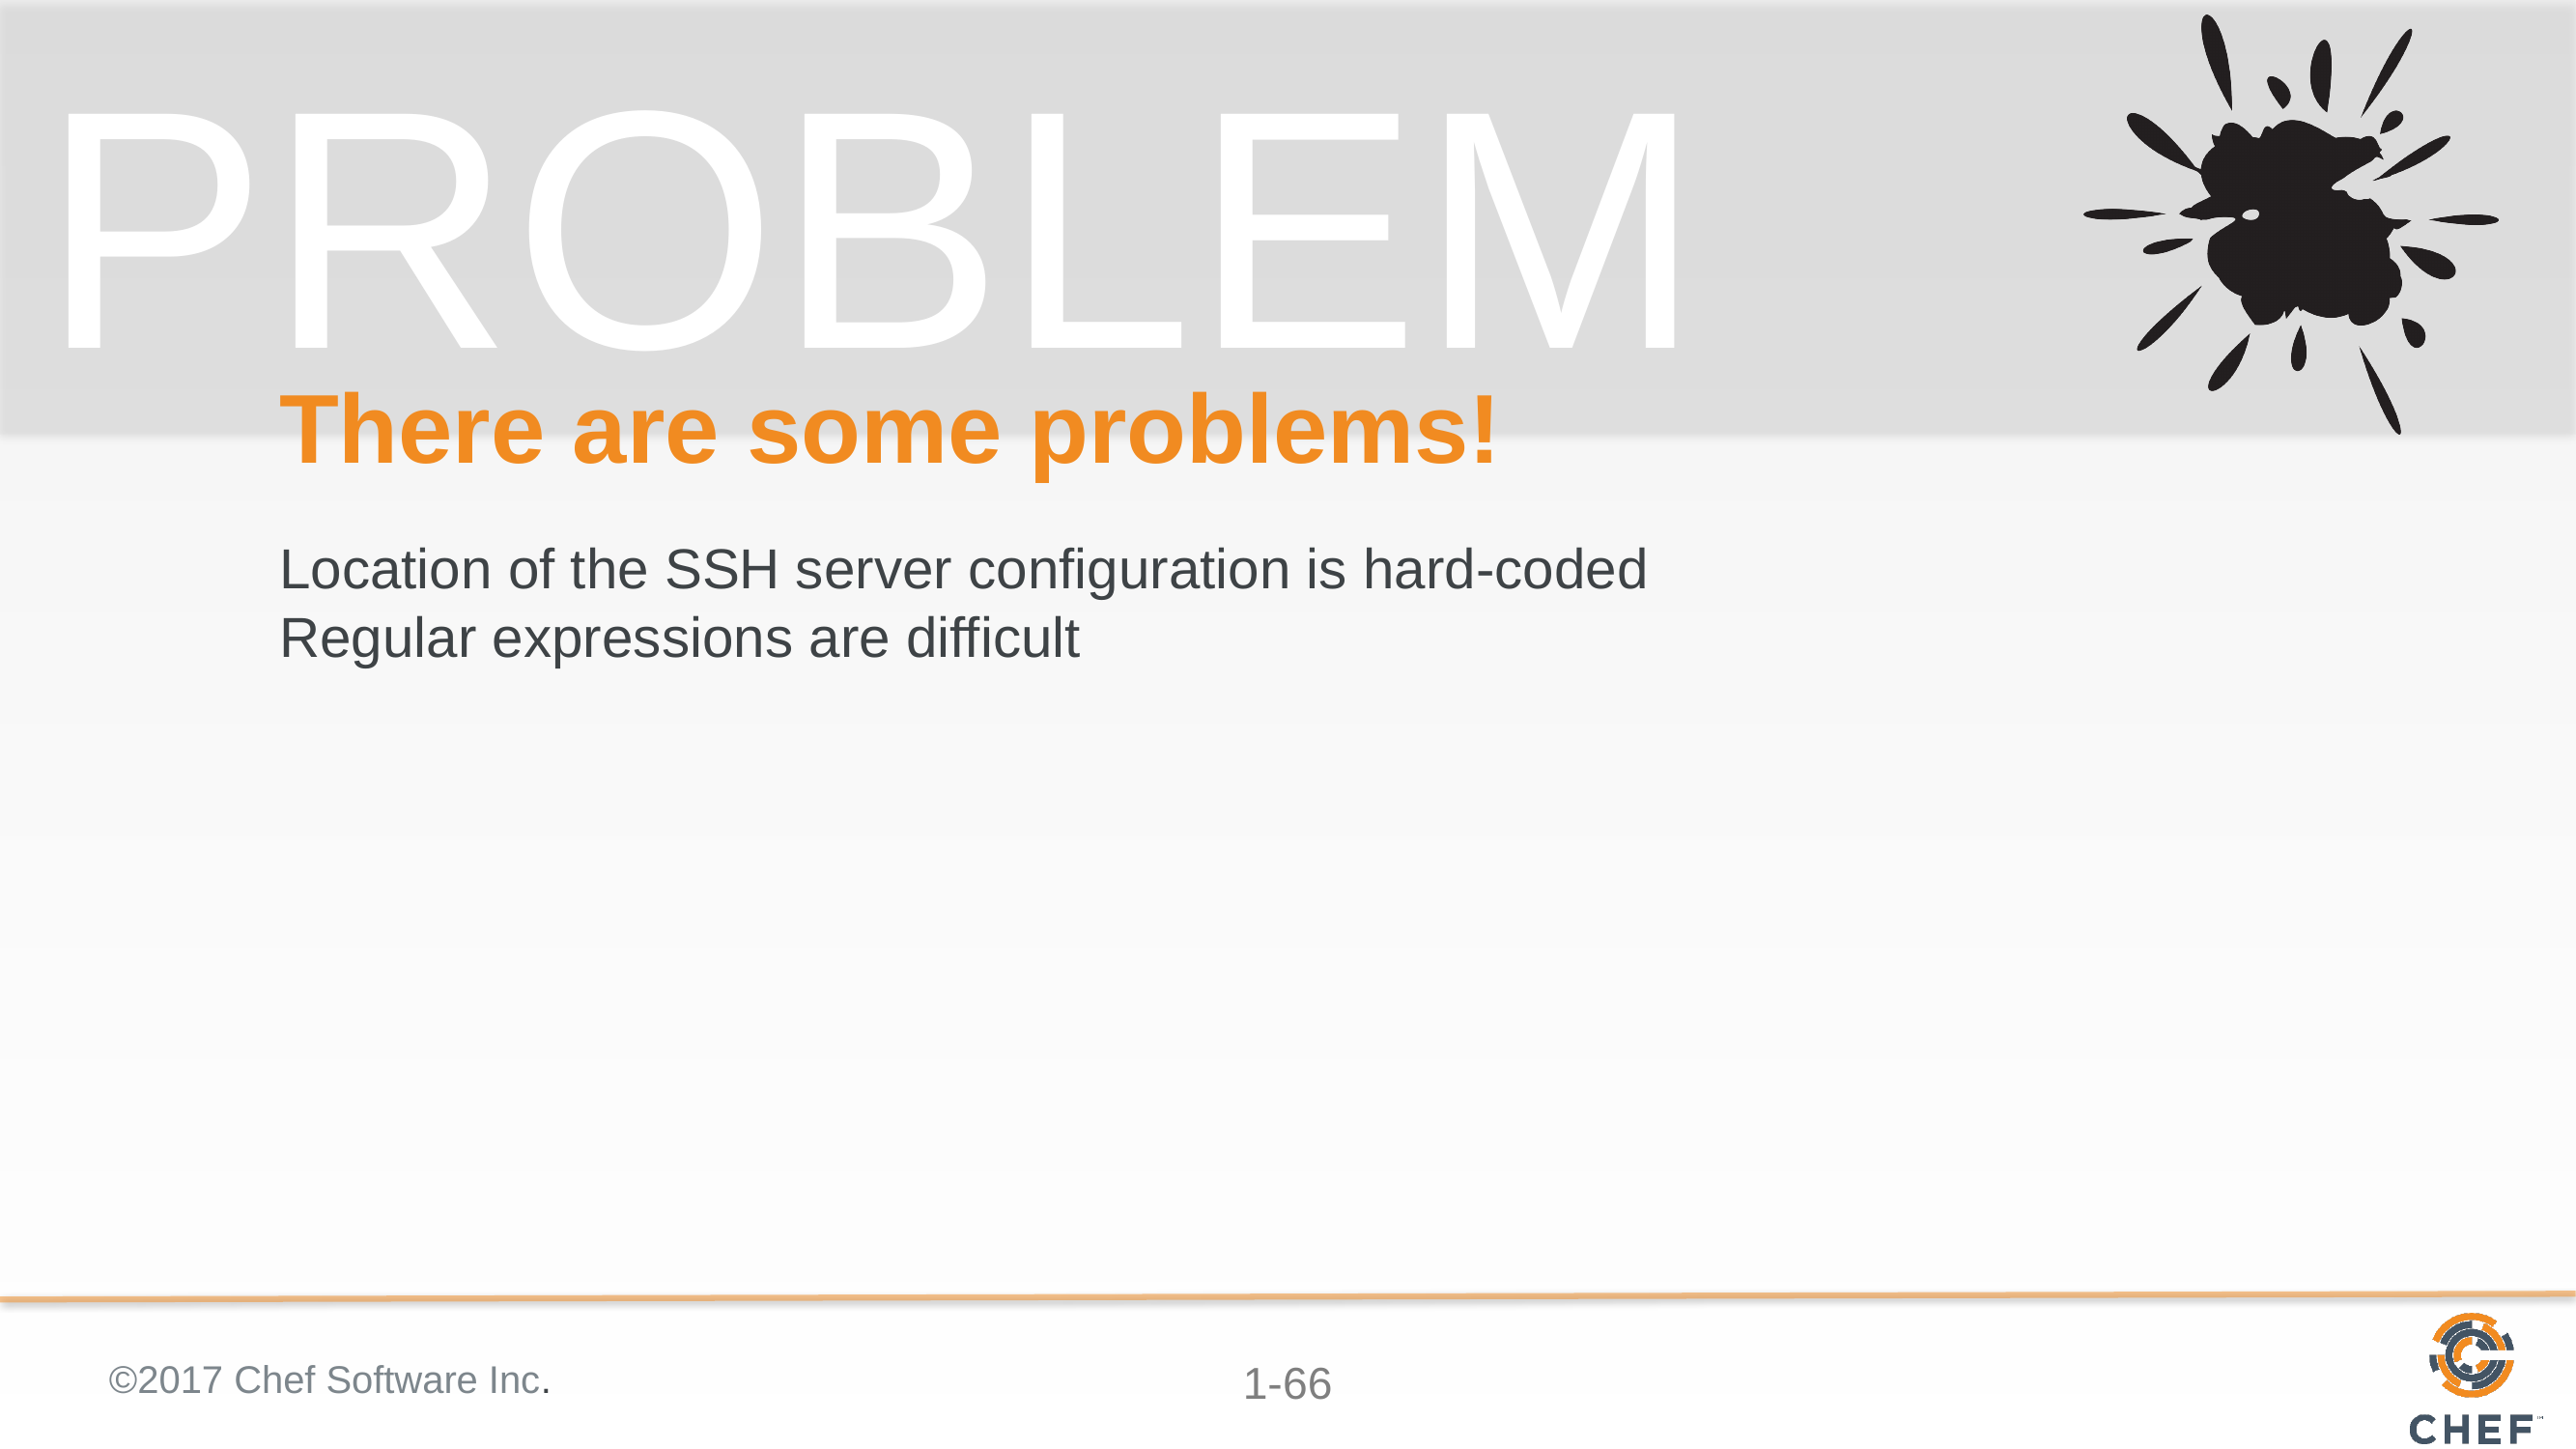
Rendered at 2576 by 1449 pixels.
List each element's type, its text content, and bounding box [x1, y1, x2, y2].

picture [2083, 14, 2505, 435]
title There are some problems! [265, 363, 2217, 499]
picture [2399, 1297, 2551, 1449]
subtitle Location of the SSH server configuration is hard-coded Regular expressions are difficult [265, 518, 2217, 1049]
